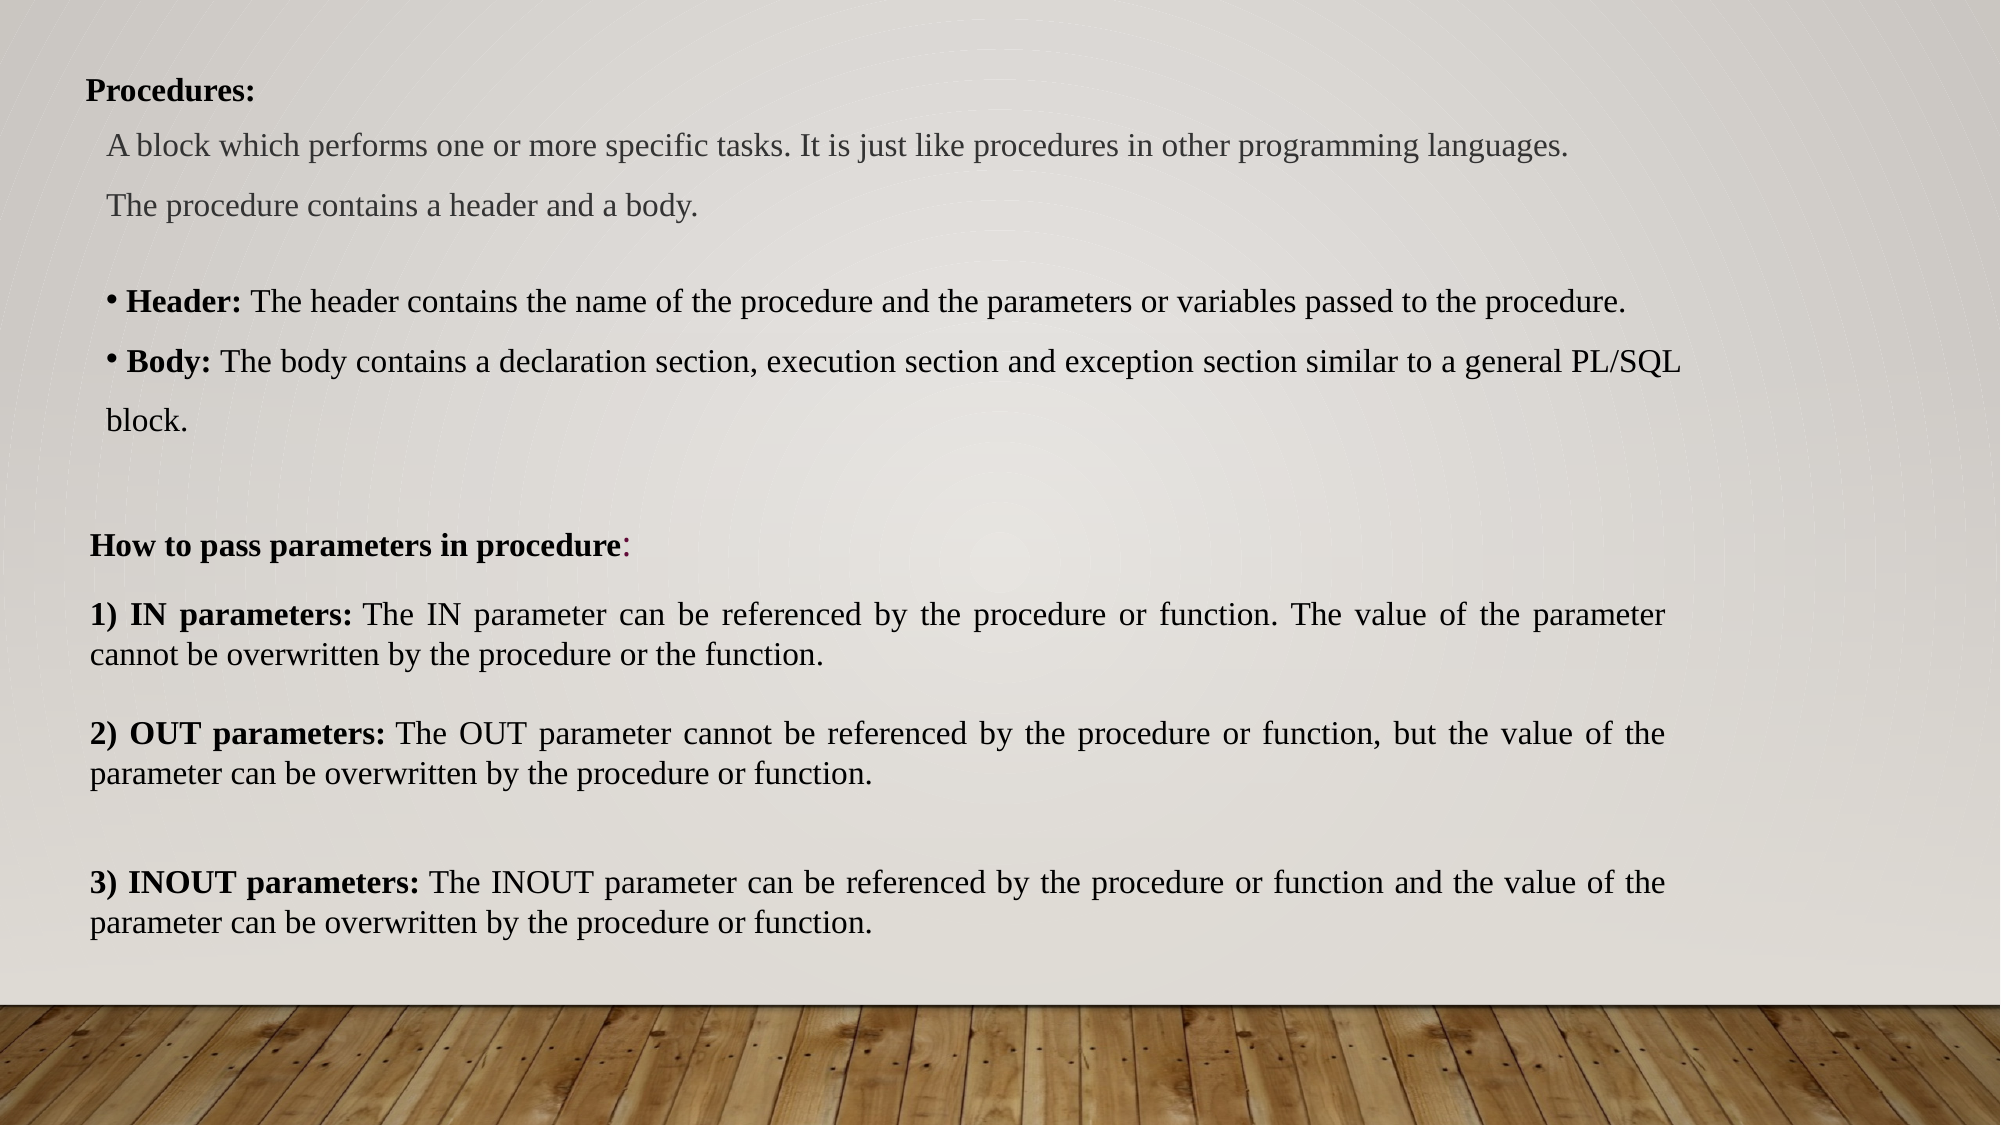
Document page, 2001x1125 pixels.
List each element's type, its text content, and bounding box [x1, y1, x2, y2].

text_box How to pass parameters in procedure: 1) IN parameters: The IN parameter can be referenced by the procedure or function. The value of the parameter cannot be overwritten by the procedure or the function. 2) OUT parameters: The OUT parameter cannot be referenced by the procedure or function, but the value of the parameter can be overwritten by the procedure or function. 3) INOUT parameters: The INOUT parameter can be referenced by the procedure or function and the value of the parameter can be overwritten by the procedure or function. [75, 417, 1683, 1046]
text_box Procedures: [59, 60, 283, 116]
picture [0, 1005, 2000, 1125]
text_box A block which performs one or more specific tasks. It is just like procedures in other programming languages. The procedure contains a header and a body. Header: The header contains the name of the procedure and the parameters or variables passed to the procedure. Body: The body contains a declaration section, execution section and exception section similar to a general PL/SQL block. [91, 116, 1699, 446]
